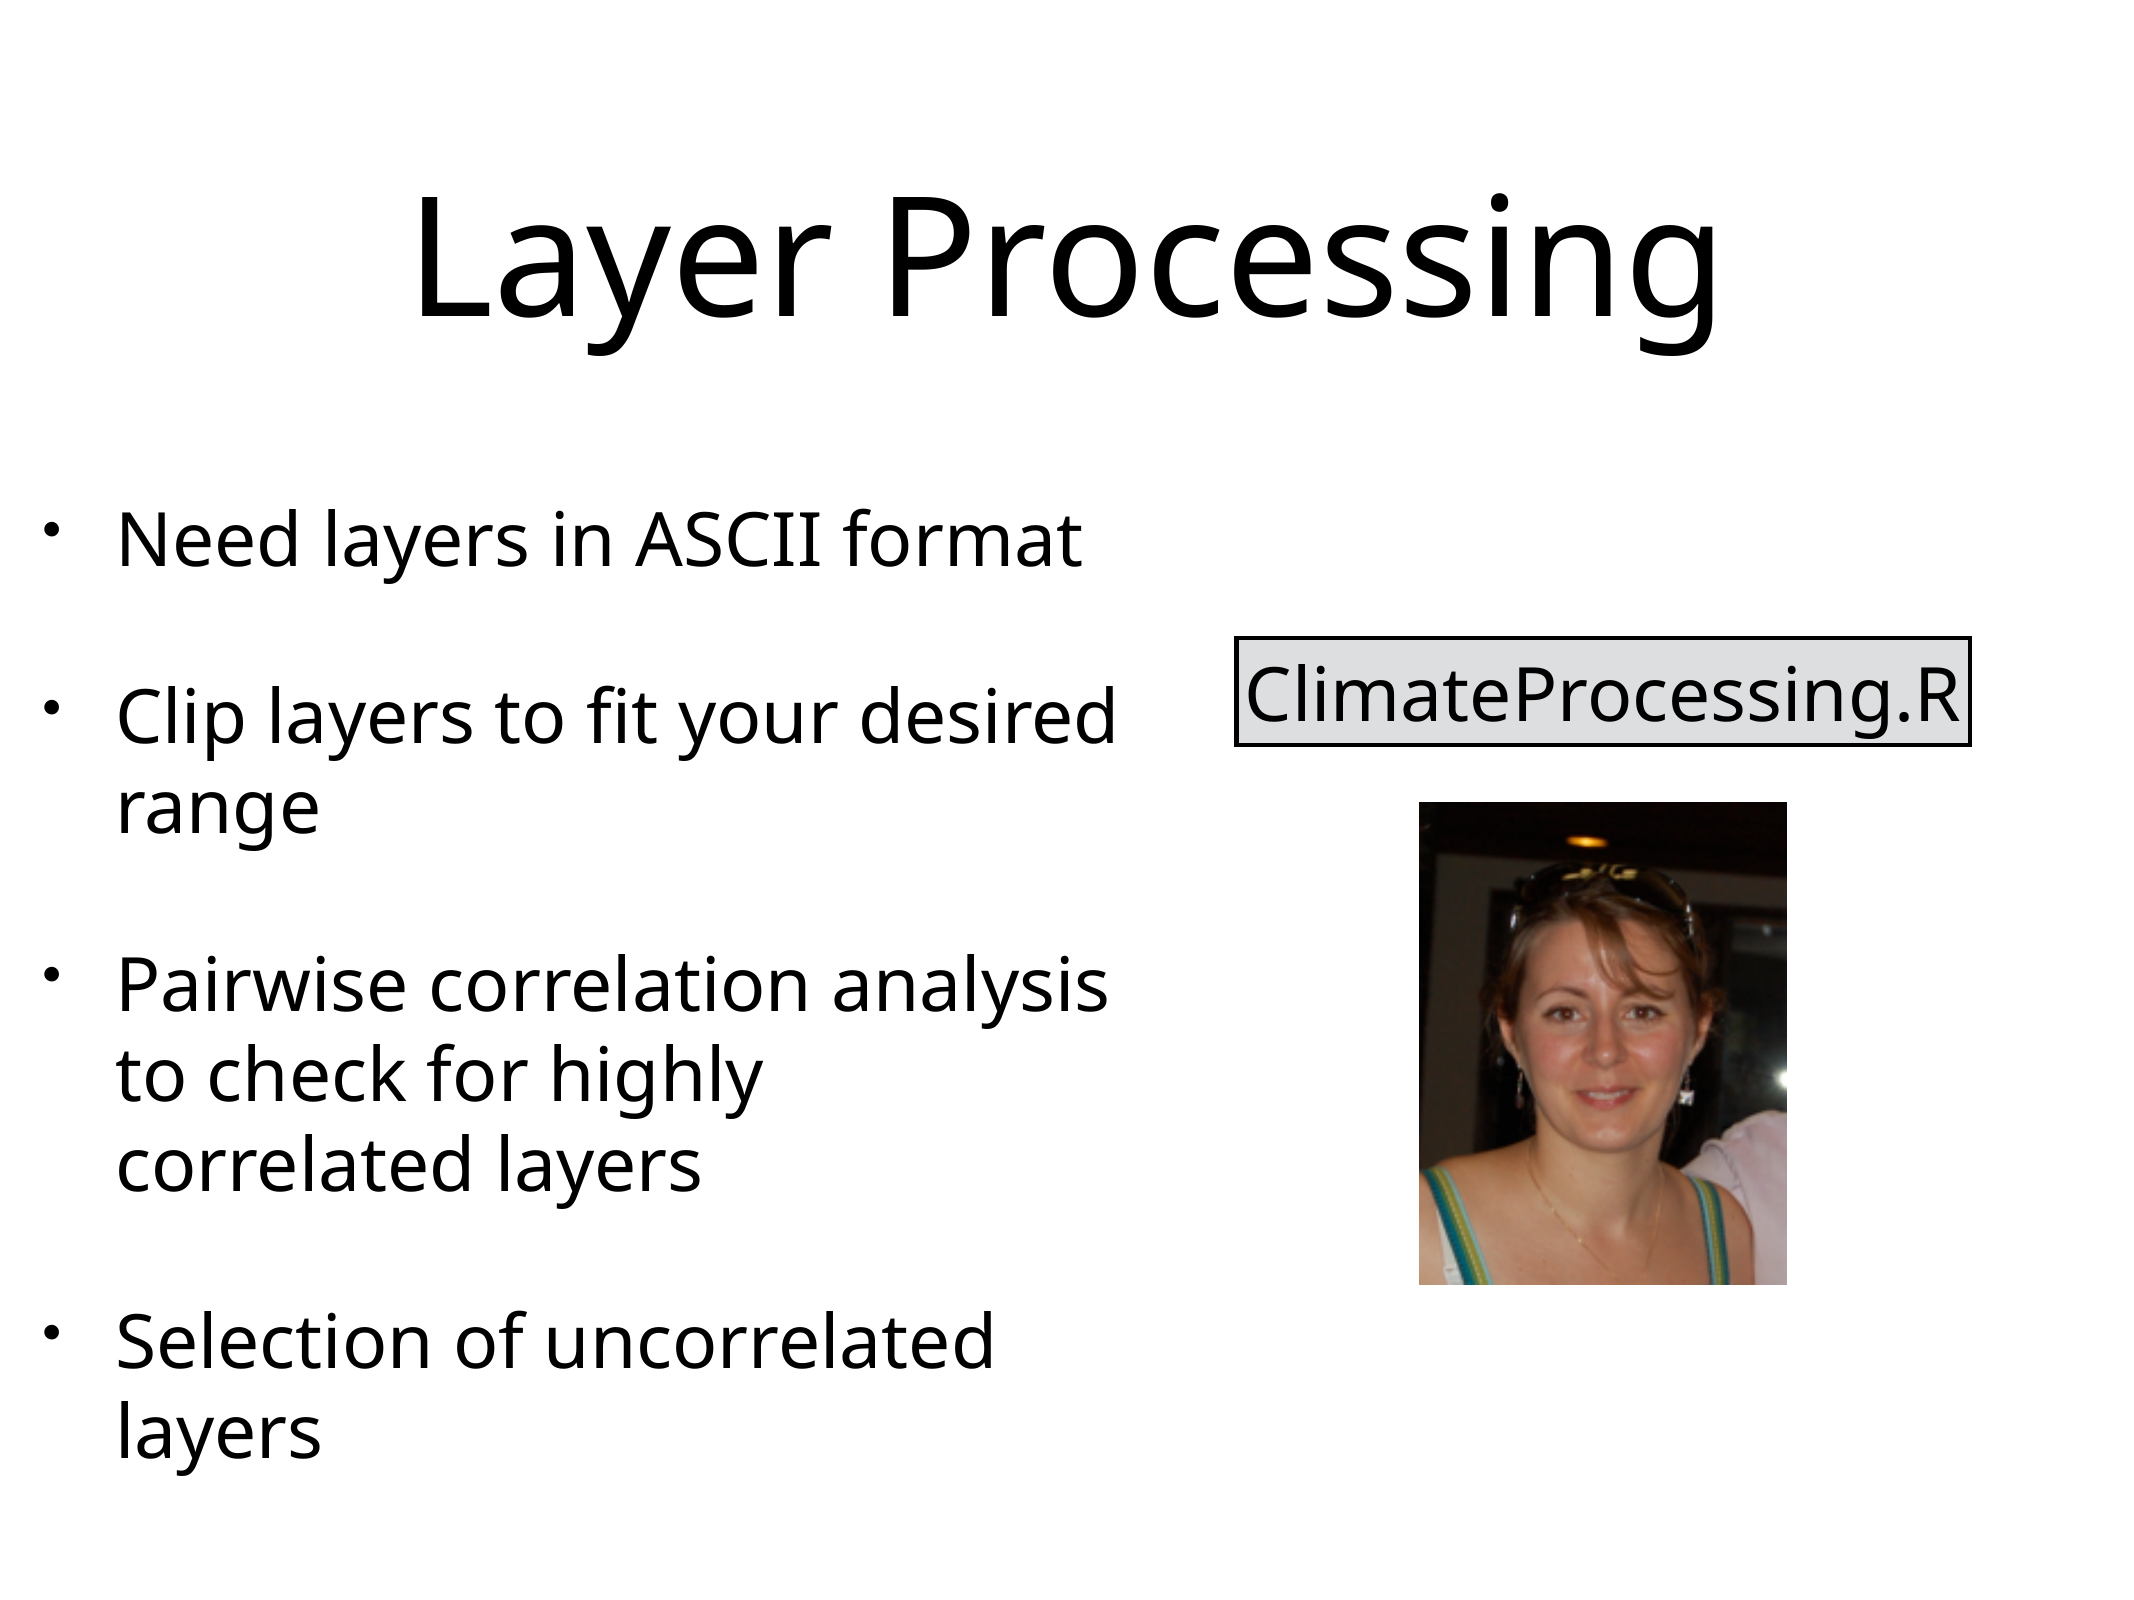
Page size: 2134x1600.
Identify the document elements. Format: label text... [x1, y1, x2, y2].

title Layer Processing [155, 72, 1978, 428]
list Need layers in ASCII format Clip layers to fit your desired range Pairwise correlation analysis to check for highly correlated layers Selection of uncorrelated layers [33, 421, 1147, 1544]
text_box ClimateProcessing.R [1236, 638, 1970, 745]
picture [1419, 802, 1787, 1286]
